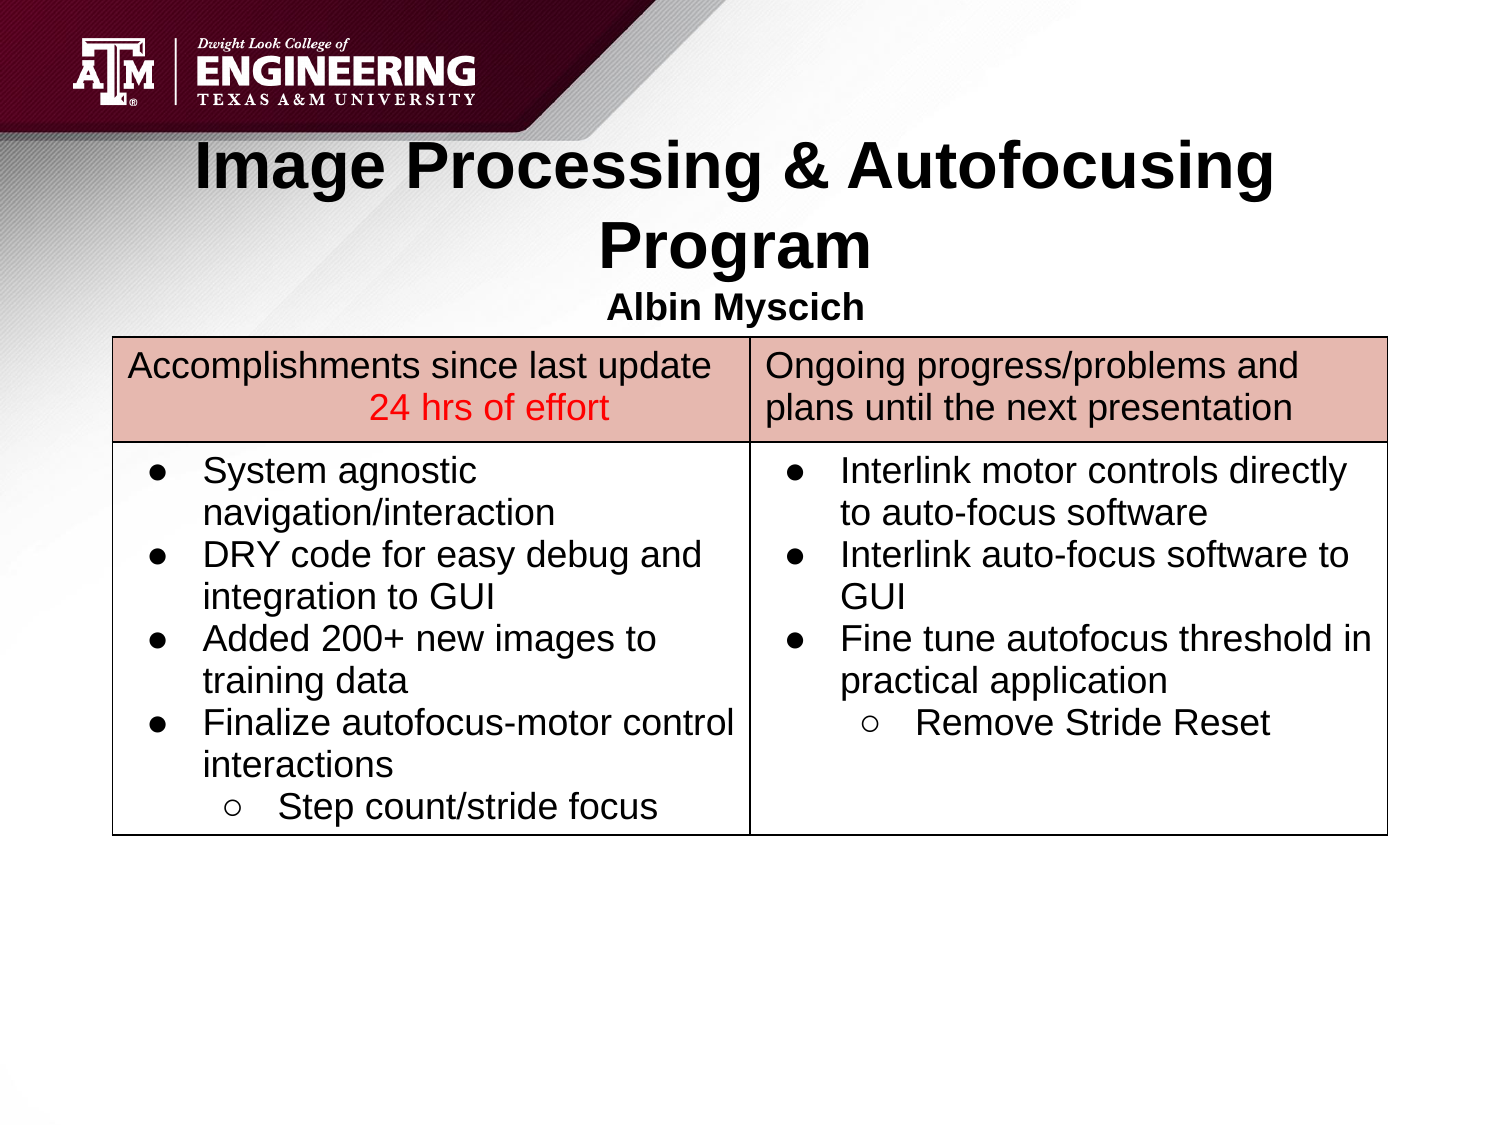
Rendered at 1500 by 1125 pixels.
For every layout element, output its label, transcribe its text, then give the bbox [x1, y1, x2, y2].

table_cell System agnostic navigation/interaction DRY code for easy debug and integration to GUI Added 200+ new images to training data Finalize autofocus-motor control interactions Step count/stride focus [113, 443, 749, 834]
table_cell Interlink motor controls directly to auto-focus software Interlink auto-focus software to GUI Fine tune autofocus threshold in practical application Remove Stride Reset [751, 443, 1387, 834]
table_header Ongoing progress/problems and plans until the next presentation [751, 338, 1387, 441]
text_box Image Processing & Autofocusing Program Albin Myscich [60, 204, 1411, 337]
picture [0, 0, 1500, 1125]
table_header Accomplishments since last update 24 hrs of effort [113, 338, 749, 441]
